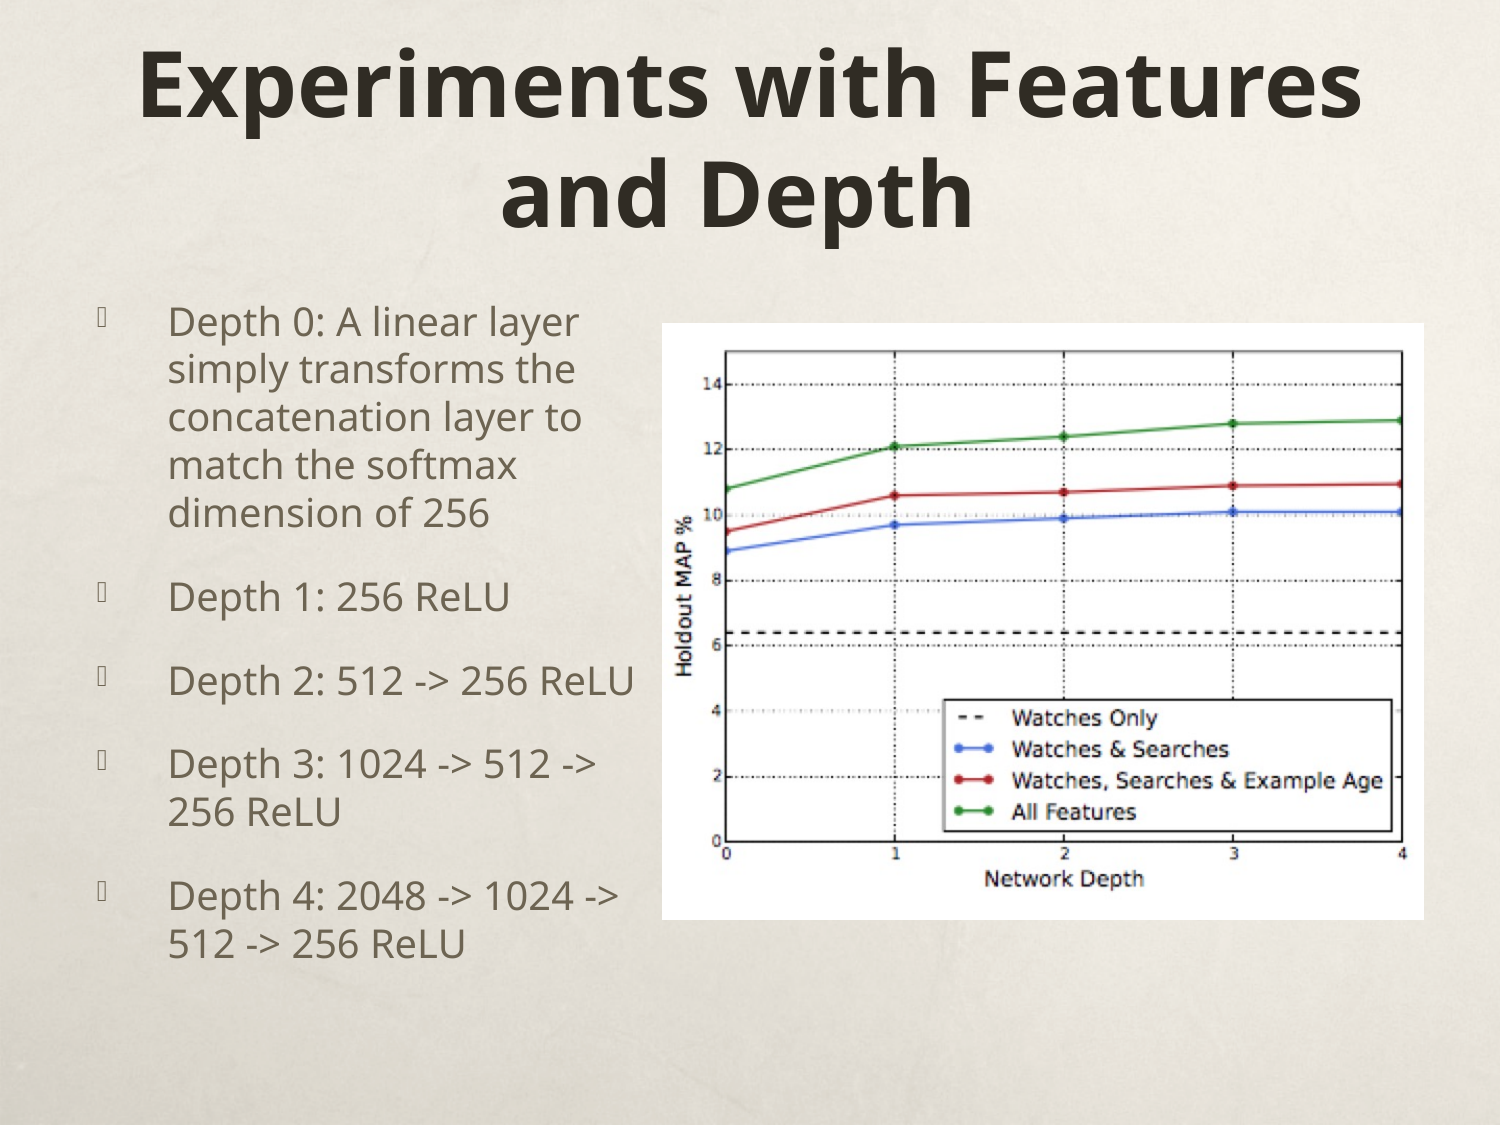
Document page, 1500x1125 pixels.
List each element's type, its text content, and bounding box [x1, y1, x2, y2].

title Experiments with Features and Depth [81, 15, 1419, 254]
picture [661, 322, 1425, 922]
list Depth 0: A linear layer simply transforms the concatenation layer to match the softmax dimension of 256 Depth 1: 256 ReLU Depth 2: 512 -> 256 ReLU Depth 3: 1024 -> 512 -> 256 ReLU Depth 4: 2048 -> 1024 -> 512 -> 256 ReLU [81, 288, 663, 976]
